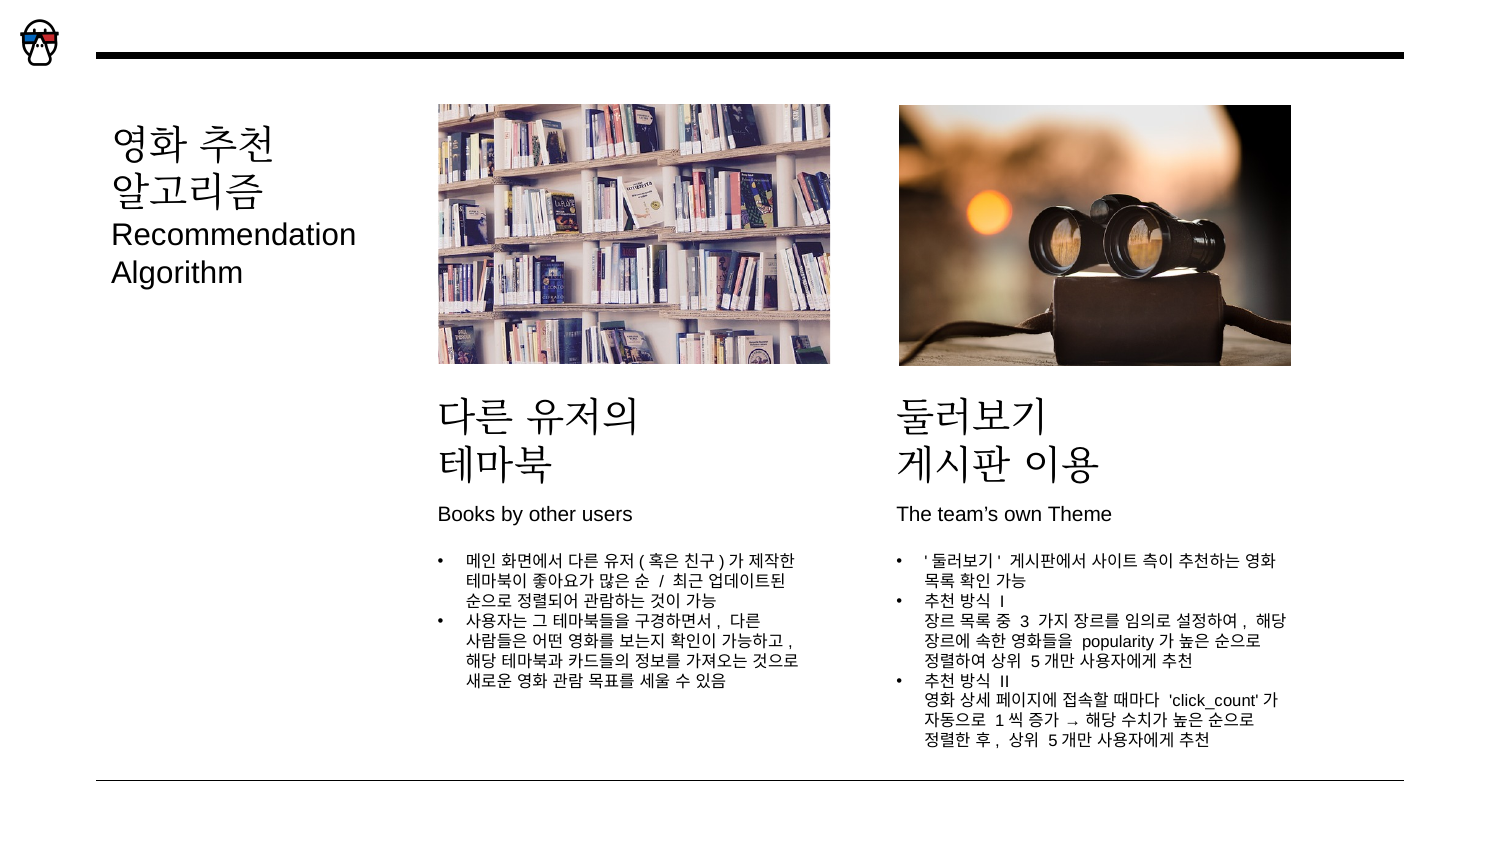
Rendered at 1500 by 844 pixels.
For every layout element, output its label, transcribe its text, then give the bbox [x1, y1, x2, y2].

picture [898, 105, 1292, 366]
text_box 둘러보기 게시판 이용 [881, 377, 1183, 438]
text_box The team’s own Theme [881, 485, 1183, 534]
text_box 다른 유저의 테마북 [422, 377, 709, 438]
text_box 영화 추천 알고리즘 Recommendation Algorithm [96, 104, 437, 272]
picture [438, 104, 831, 365]
text_box Books by other users [422, 485, 709, 534]
text_box 메인 화면에서 다른 유저(혹은 친구)가 제작한 테마북이 좋아요가 많은 순 / 최근 업데이트된 순으로 정렬되어 관람하는 것이 가능 사용자는 그 테마북들을 구경하면서, 다른 사람들은 어떤 영화를 보는지 확인이 가능하고, 해당 테마북과 카드들의 정보를 가져오는 것으로 새로운 영화 관람 목표를 세울 수 있음 [422, 535, 831, 768]
text_box '둘러보기' 게시판에서 사이트 측이 추천하는 영화 목록 확인 가능 추천 방식 I 장르 목록 중 3 가지 장르를 임의로 설정하여, 해당 장르에 속한 영화들을 popularity가 높은 순으로 정렬하여 상위 5개만 사용자에게 추천 추천 방식 II 영화 상세 페이지에 접속할 때마다 'click_count'가 자동으로 1씩 증가 → 해당 수치가 높은 순으로 정렬한 후, 상위 5개만 사용자에게 추천 [881, 535, 1313, 768]
picture [0, 0, 80, 76]
